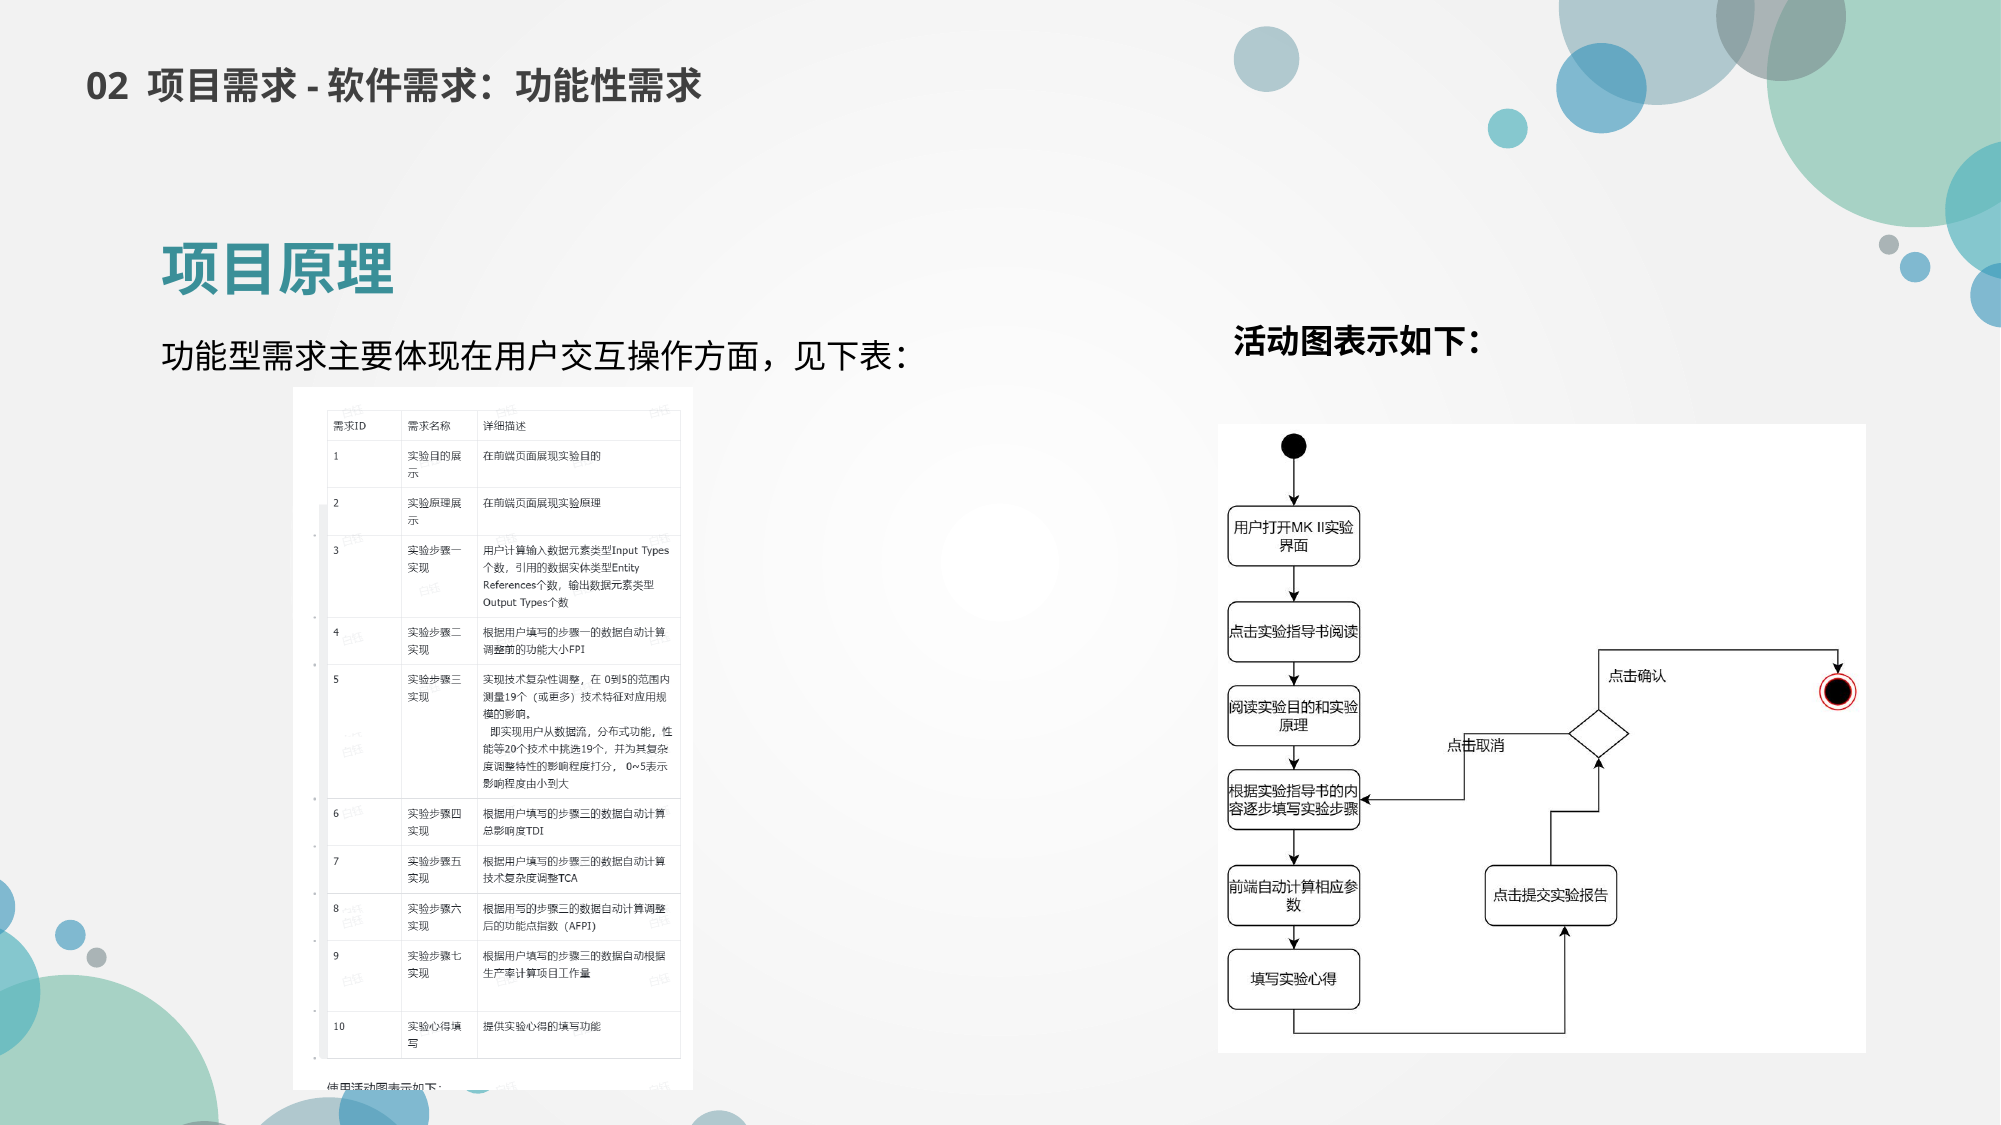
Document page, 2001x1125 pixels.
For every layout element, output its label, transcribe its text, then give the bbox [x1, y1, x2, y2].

list 02 项目需求-软件需求：功能性需求 [71, 41, 1067, 107]
picture [1218, 424, 1866, 1053]
text_box 活动图表示如下： [1218, 301, 1919, 368]
text_box 项目原理 功能型需求主要体现在用户交互操作方面，见下表： [146, 203, 1665, 388]
picture [293, 387, 693, 1090]
